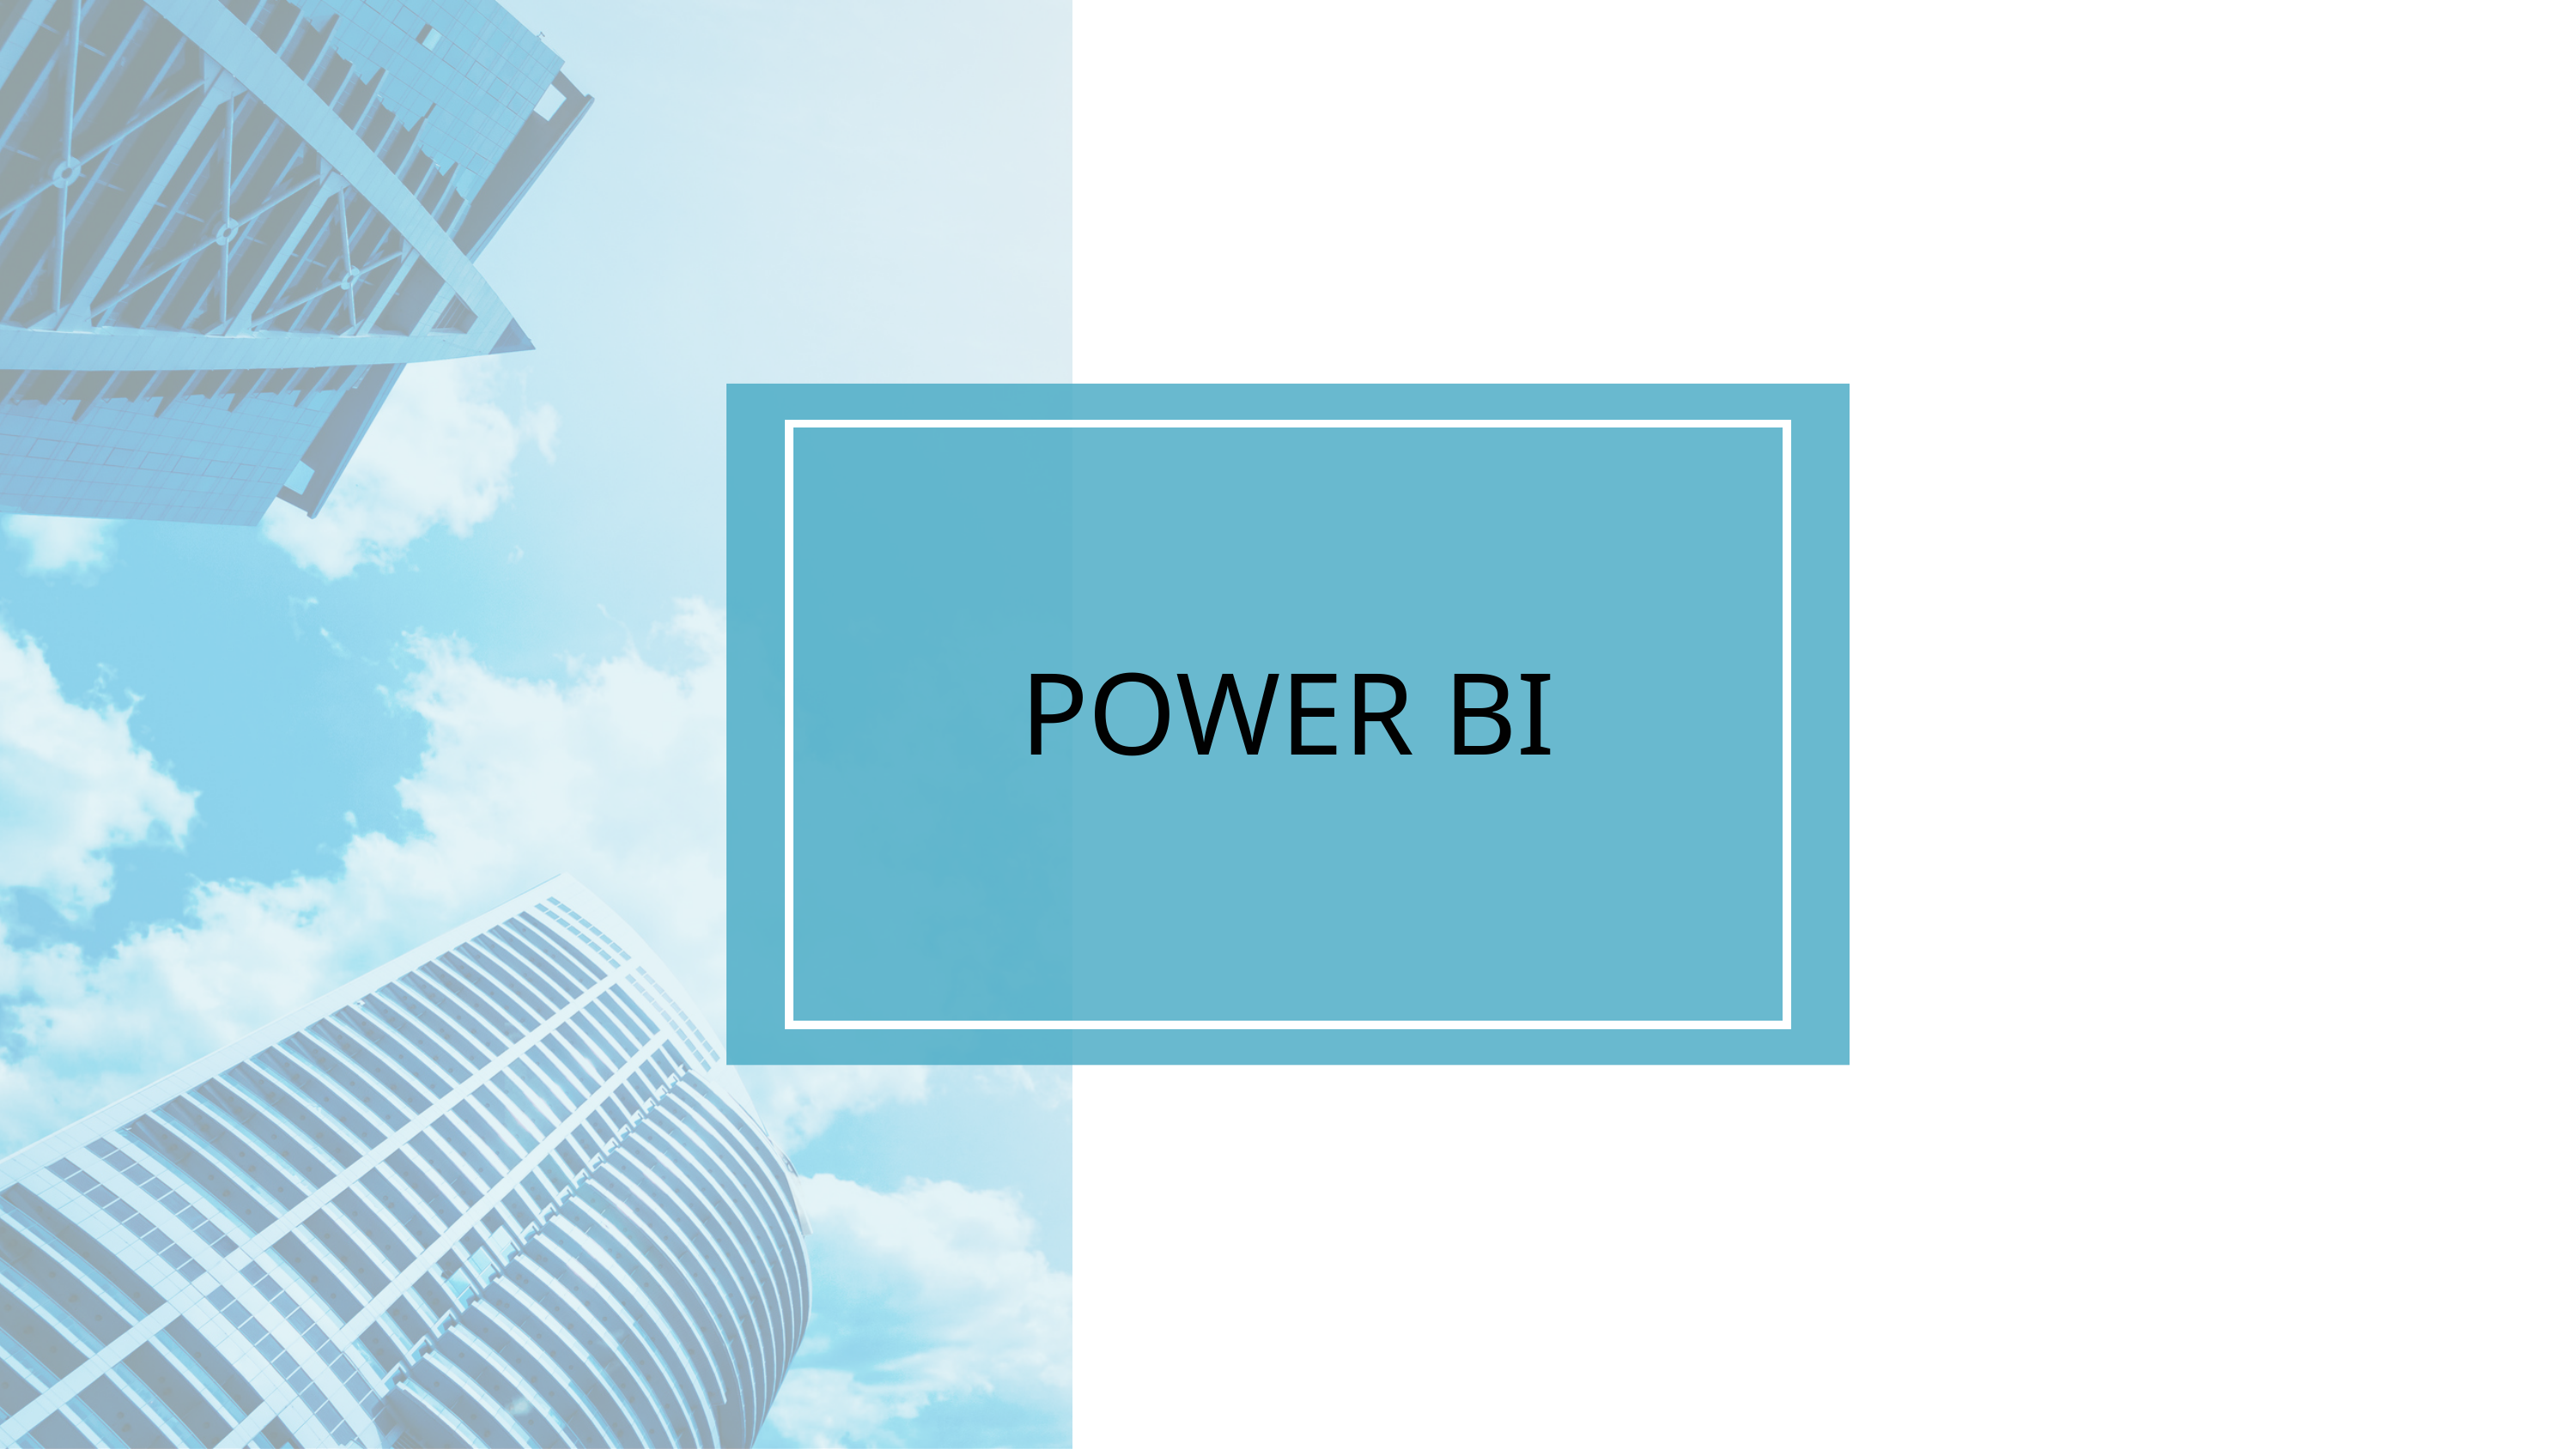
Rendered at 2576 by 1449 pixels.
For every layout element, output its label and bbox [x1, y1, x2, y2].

text_box [0, 0, 1073, 1449]
text_box [726, 383, 1850, 1065]
